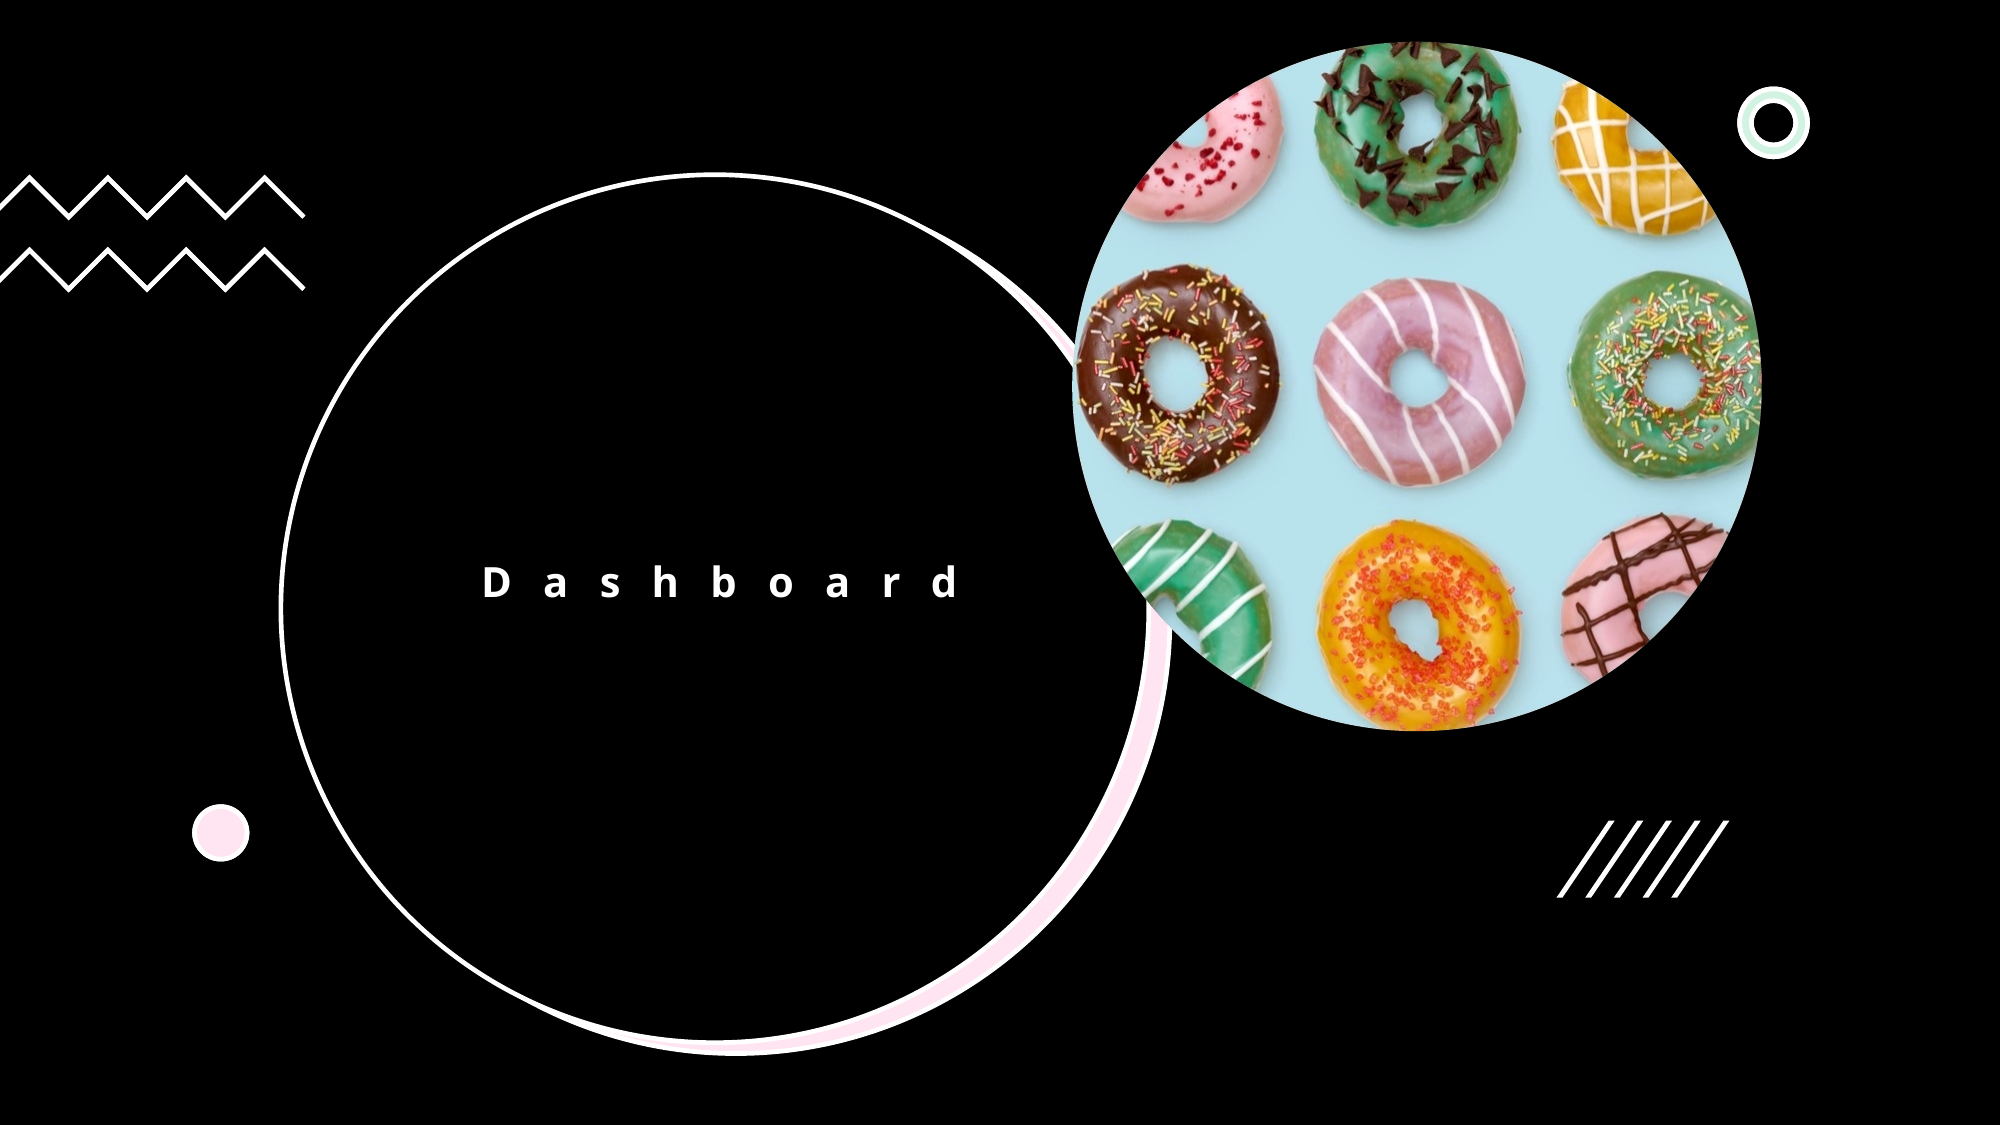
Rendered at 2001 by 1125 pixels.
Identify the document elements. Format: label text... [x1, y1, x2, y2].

picture [1072, 41, 1762, 732]
title Dashboard [353, 372, 1086, 795]
